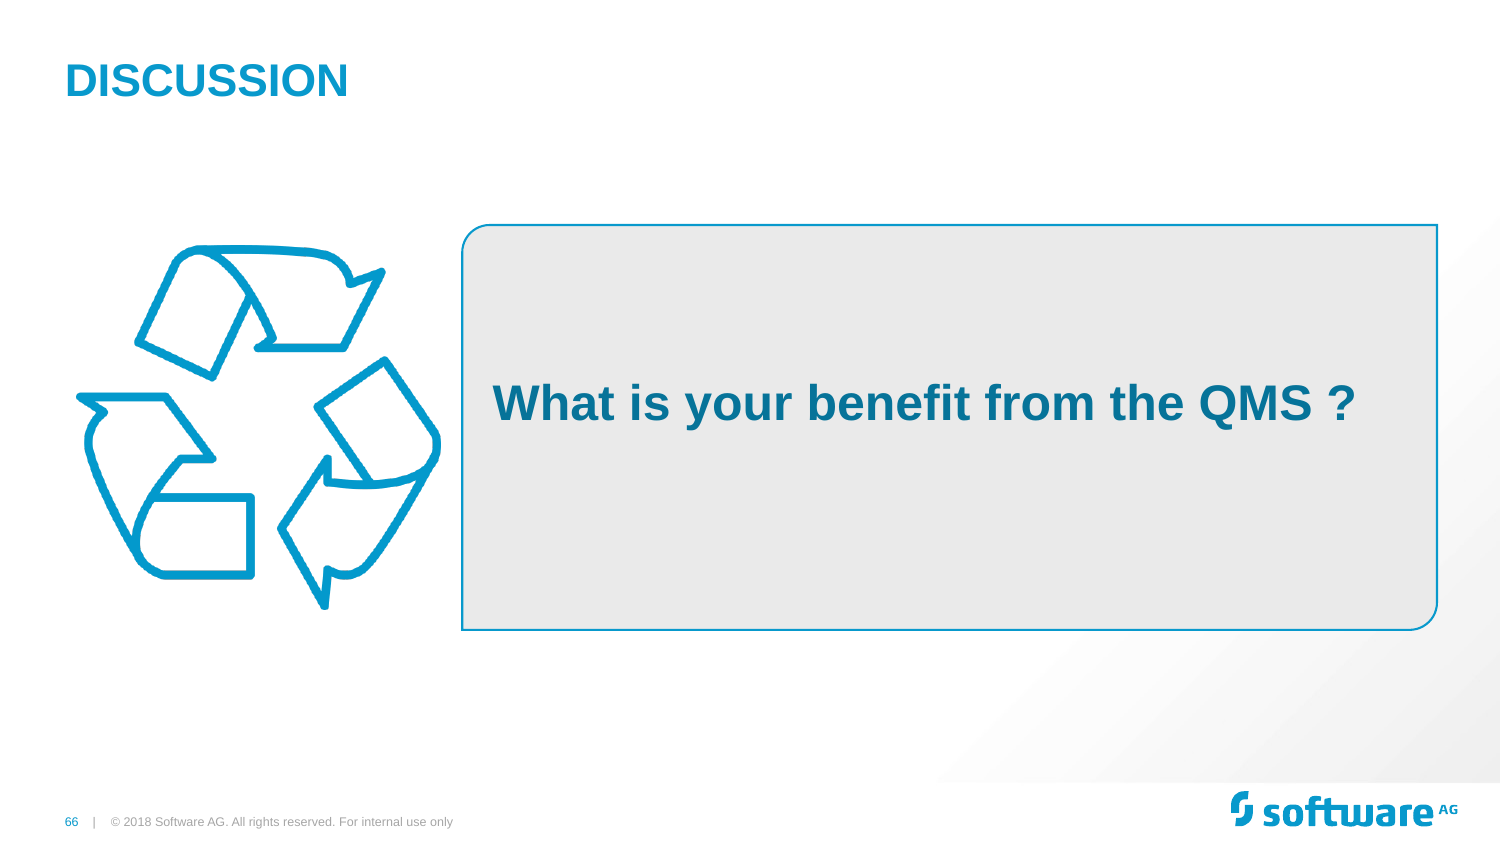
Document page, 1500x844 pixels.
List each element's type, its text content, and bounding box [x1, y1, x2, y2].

title Discussion [64, 52, 1436, 106]
footer © 2018 Software AG. All rights reserved. For internal use only [110, 813, 483, 829]
text_box What is your benefit from the QMS ? [462, 225, 1437, 630]
picture [0, 0, 1500, 830]
